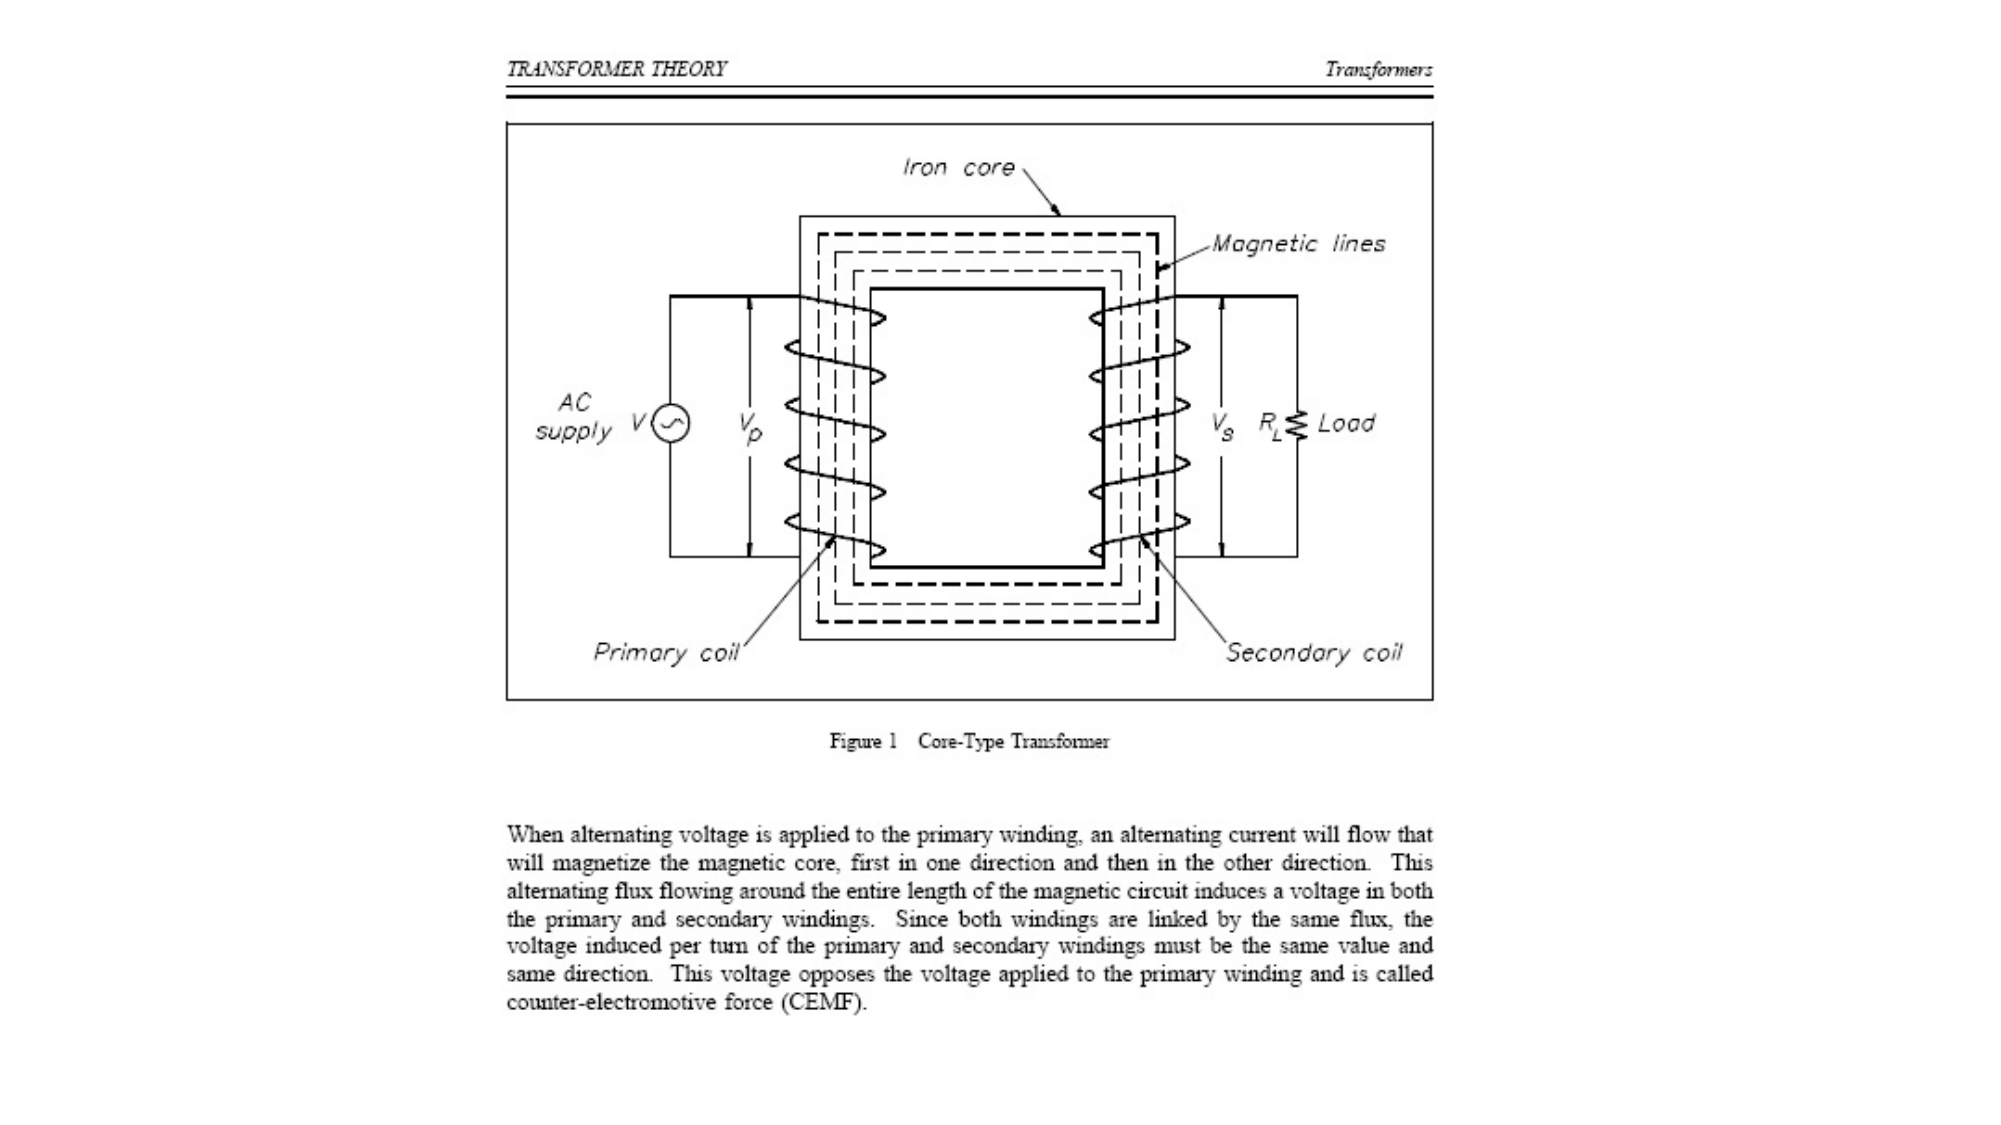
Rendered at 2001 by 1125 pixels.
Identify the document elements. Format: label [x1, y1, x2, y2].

picture [473, 37, 1475, 1074]
